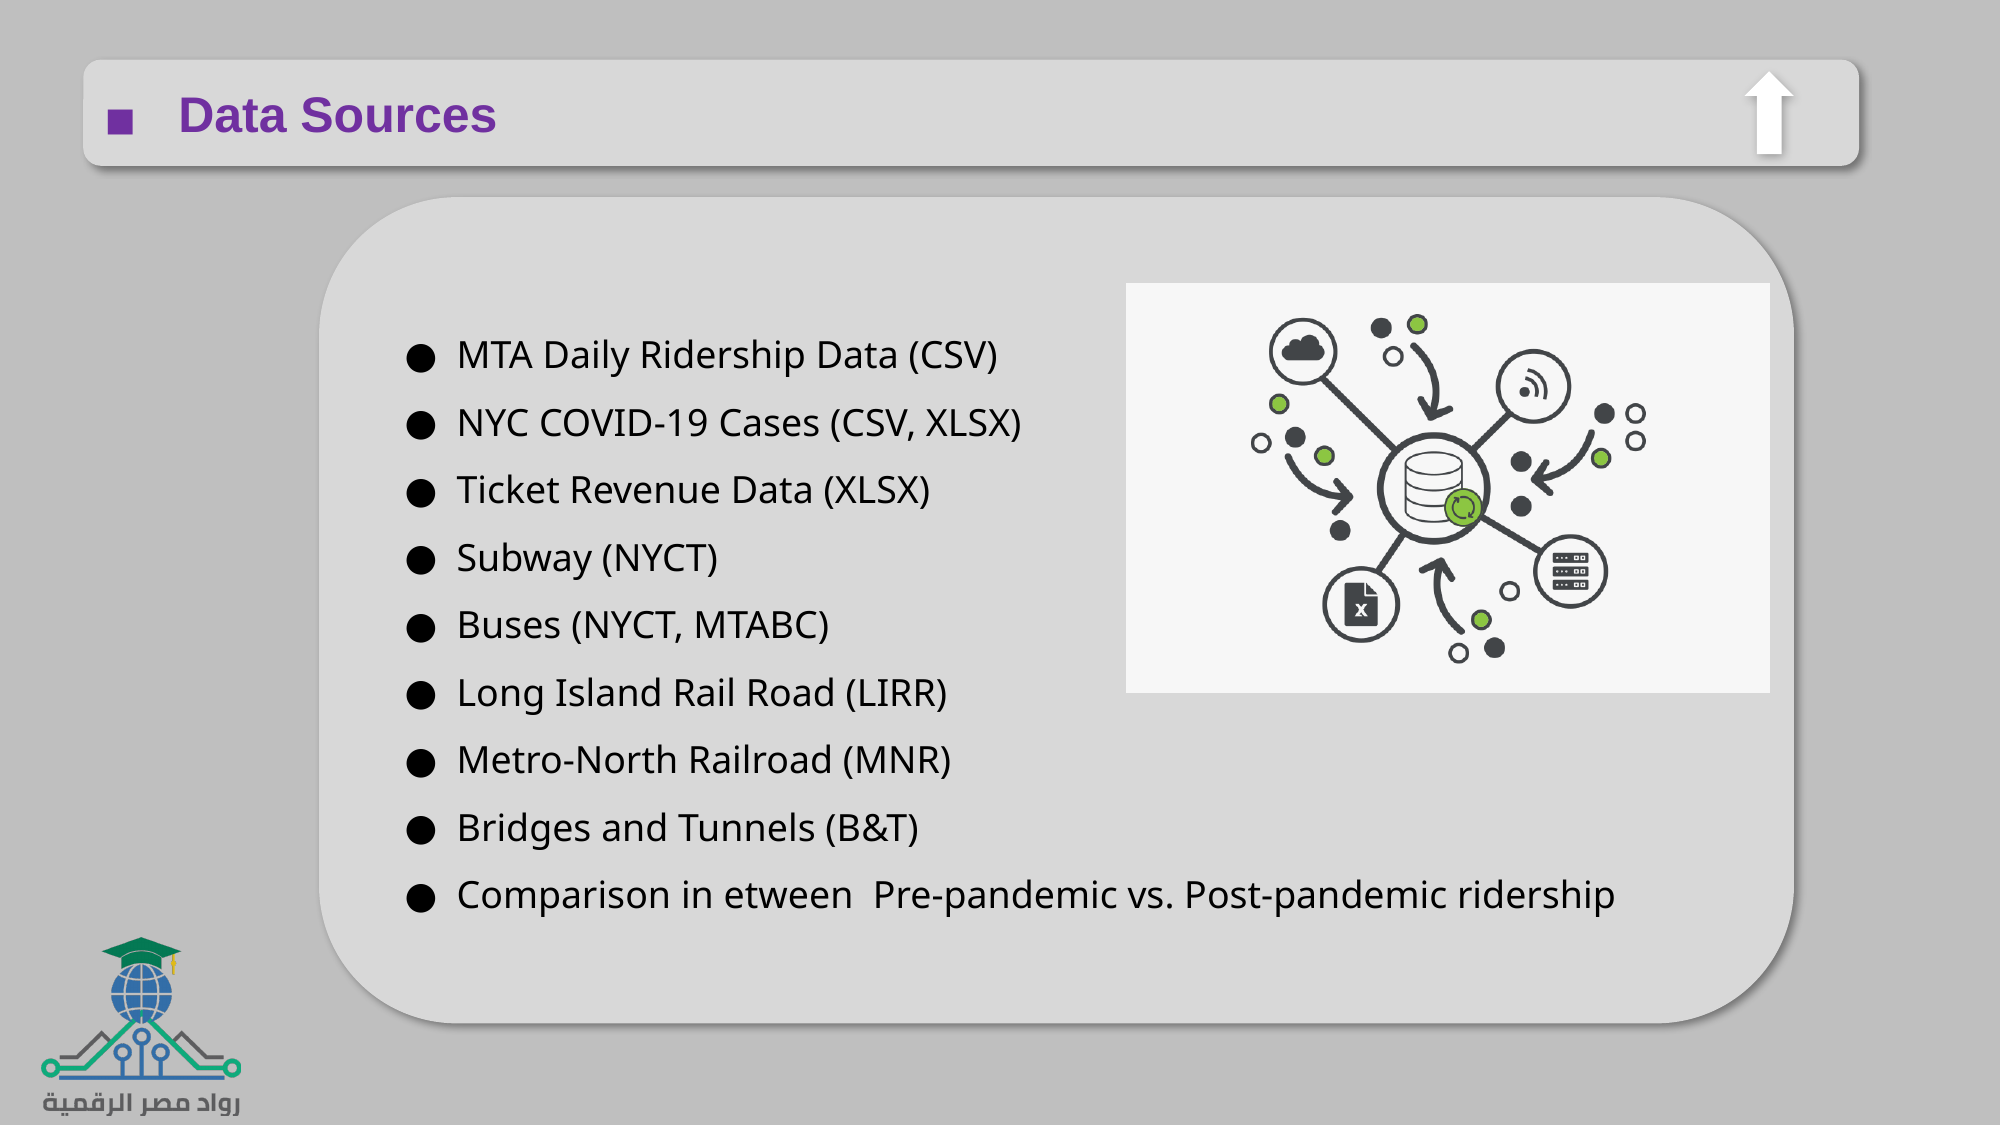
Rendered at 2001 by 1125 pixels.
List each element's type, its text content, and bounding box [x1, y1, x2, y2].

text_box MTA Daily Ridership Data (CSV) NYC COVID-19 Cases (CSV, XLSX) Ticket Revenue Data (XLSX) Subway (NYCT) Buses (NYCT, MTABC) Long Island Rail Road (LIRR) Metro-North Railroad (MNR) Bridges and Tunnels (B&T) Comparison in etween Pre-pandemic vs. Post-pandemic ridership [366, 293, 1745, 977]
text_box [319, 197, 1794, 1024]
text_box Data Sources [83, 59, 1860, 166]
picture [1125, 282, 1770, 693]
picture [40, 937, 241, 1117]
text_box [1744, 71, 1794, 155]
